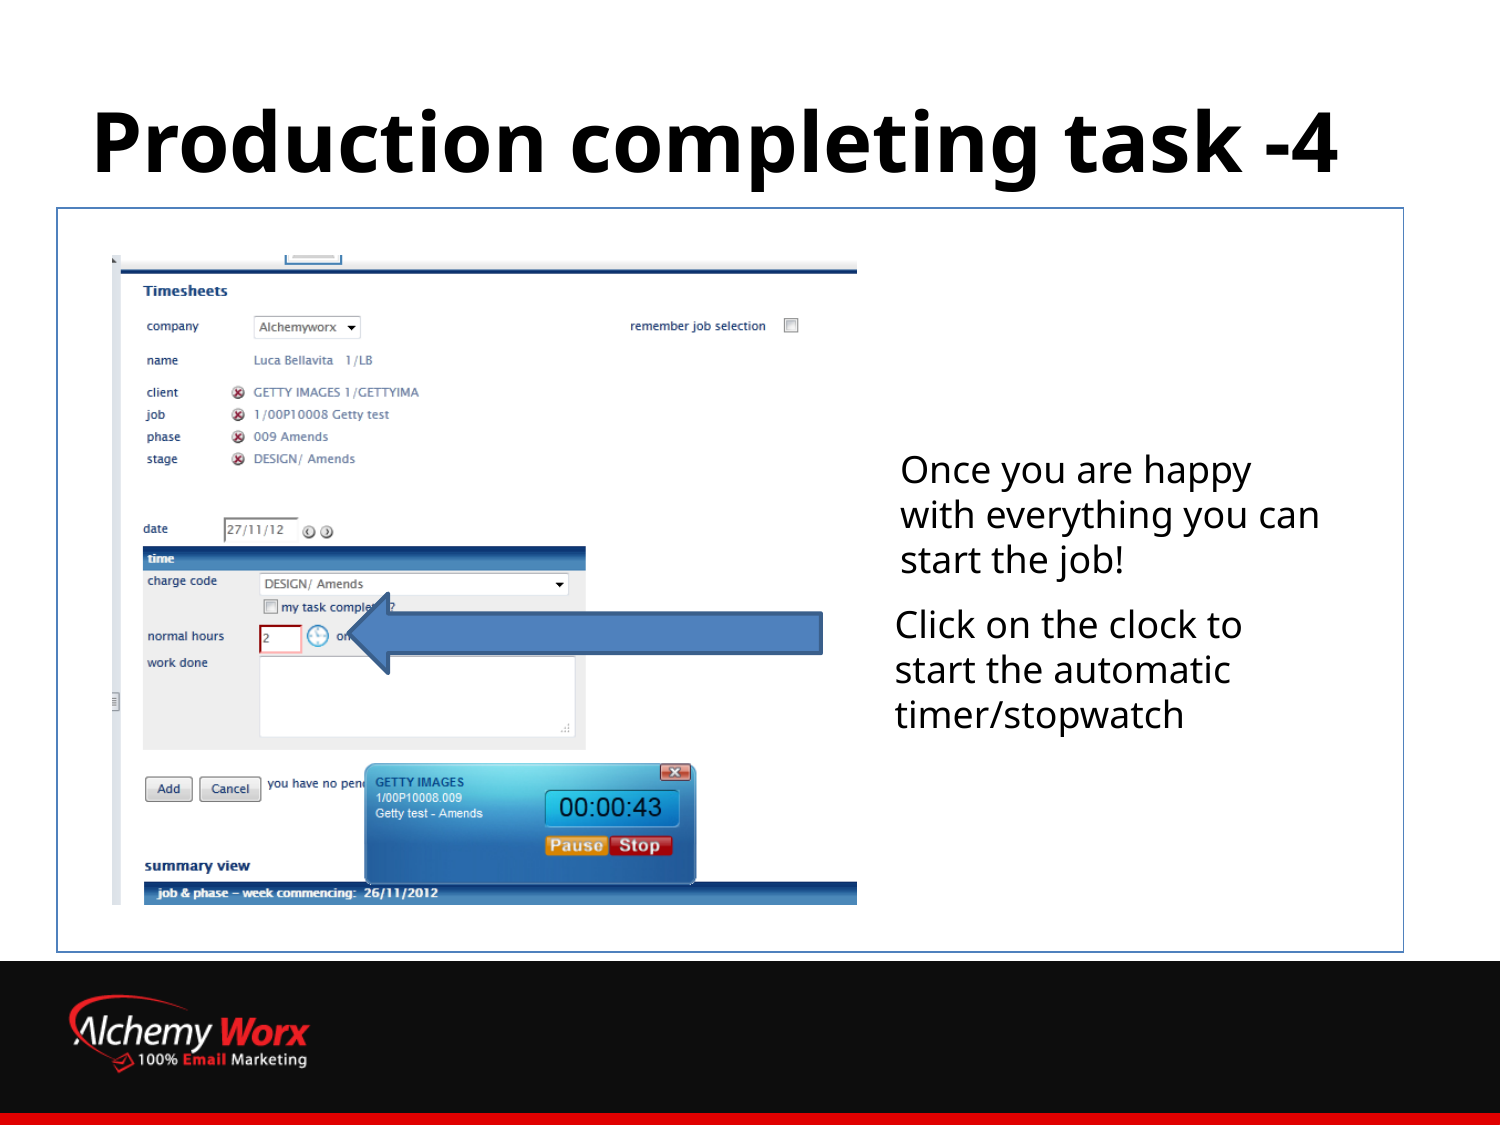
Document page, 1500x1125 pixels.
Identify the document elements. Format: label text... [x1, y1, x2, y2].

text_box Click on the clock to start the automatic timer/stopwatch [879, 593, 1341, 744]
list [56, 207, 1404, 953]
picture [41, 975, 339, 1094]
text_box Once you are happy with everything you can start the job! [885, 438, 1346, 589]
picture [111, 255, 858, 906]
title Production completing task -4 [74, 44, 1426, 233]
